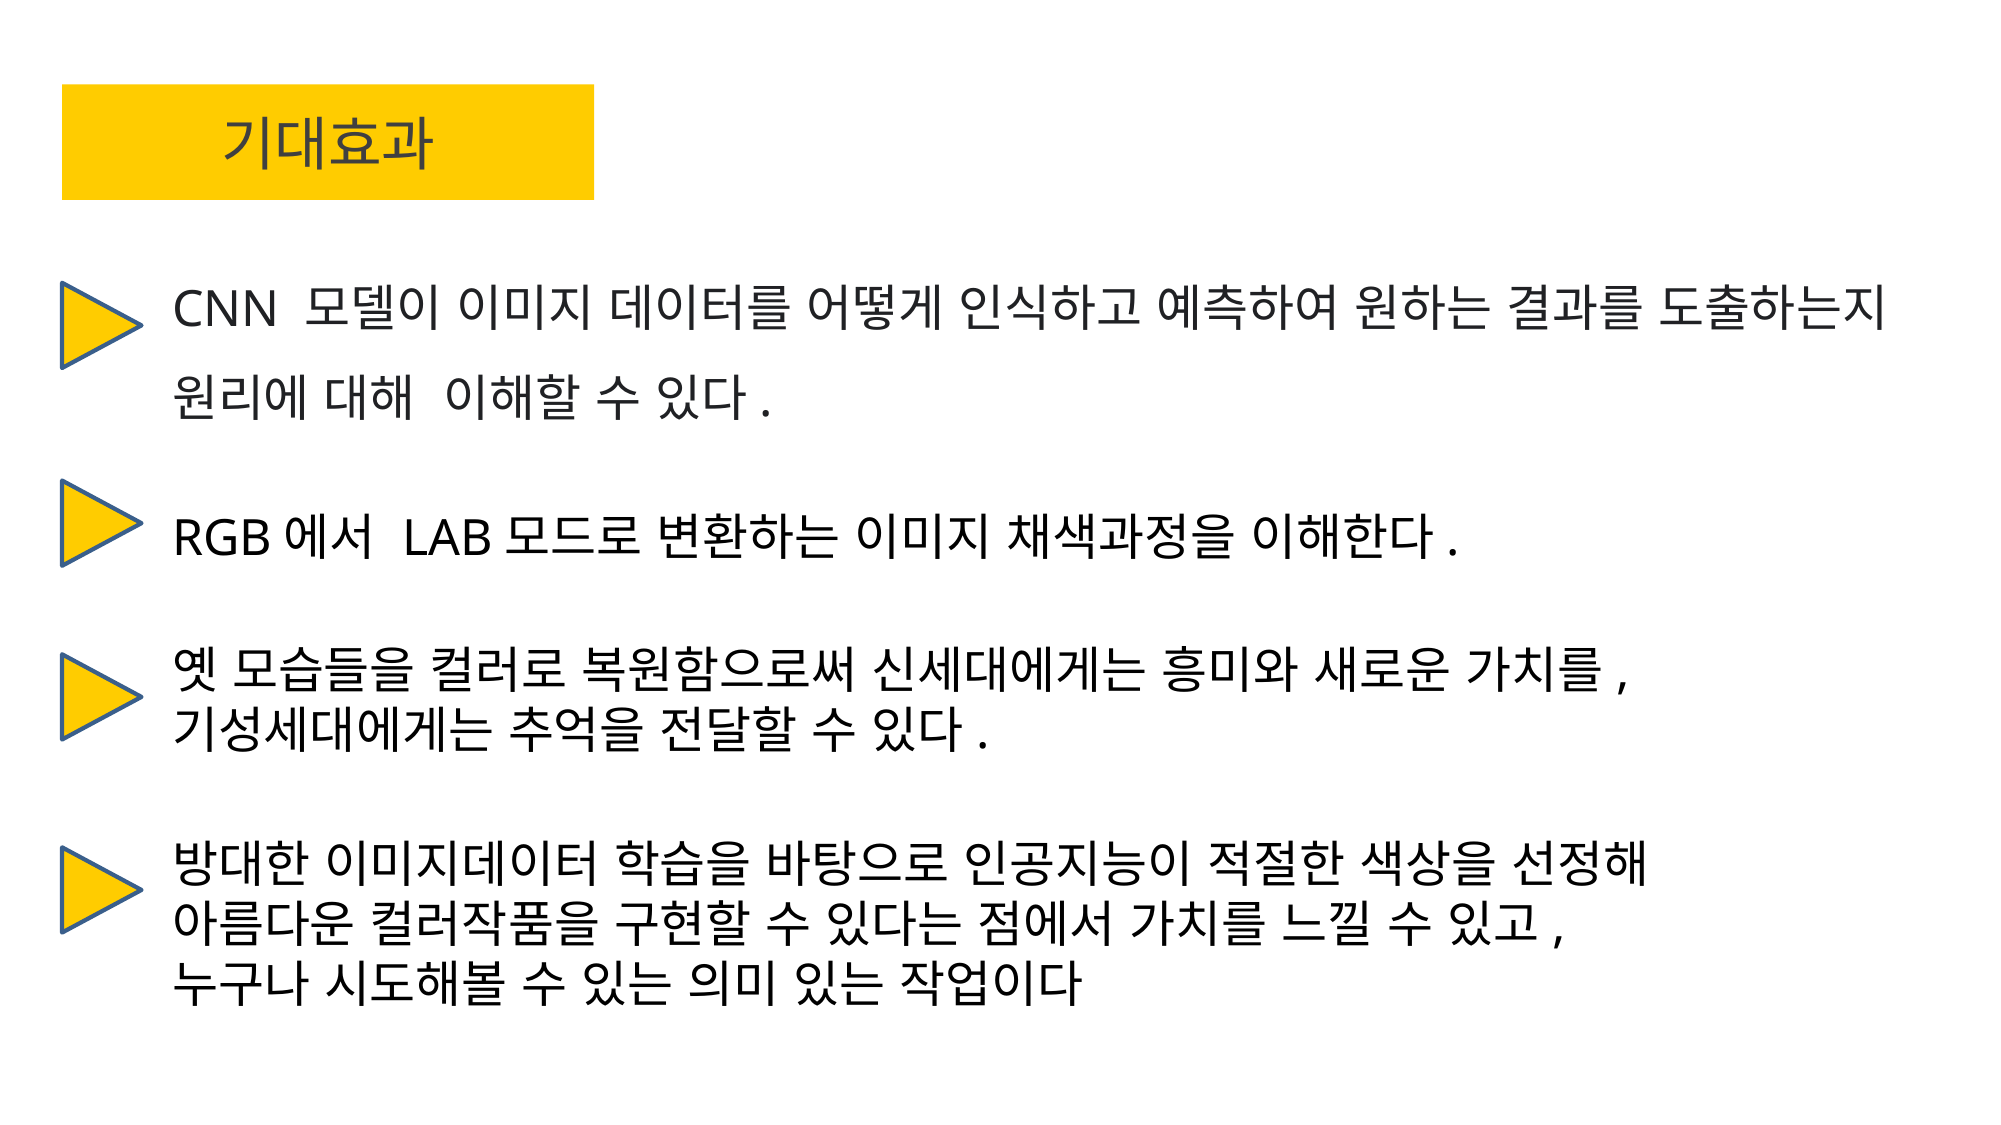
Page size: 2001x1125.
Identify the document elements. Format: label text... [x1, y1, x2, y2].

text_box 기대효과 [60, 82, 596, 202]
text_box [59, 280, 144, 370]
text_box 옛 모습들을 컬러로 복원함으로써 신세대에게는 흥미와 새로운 가치를, 기성세대에게는 추억을 전달할 수 있다. [157, 631, 1806, 766]
text_box RGB에서 LAB모드로 변환하는 이미지 채색과정을 이해한다. [157, 498, 1500, 573]
text_box 방대한 이미지데이터 학습을 바탕으로 인공지능이 적절한 색상을 선정해 아름다운 컬러작품을 구현할 수 있다는 점에서 가치를 느낄 수 있고, 누구나 시도해볼 수 있는 의미 있는 작업이다 [157, 824, 2000, 1020]
text_box [59, 845, 144, 935]
text_box CNN 모델이 이미지 데이터를 어떻게 인식하고 예측하여 원하는 결과를 도출하는지 원리에 대해 이해할 수 있다. [157, 238, 1938, 434]
text_box [59, 652, 144, 742]
text_box [59, 478, 144, 568]
